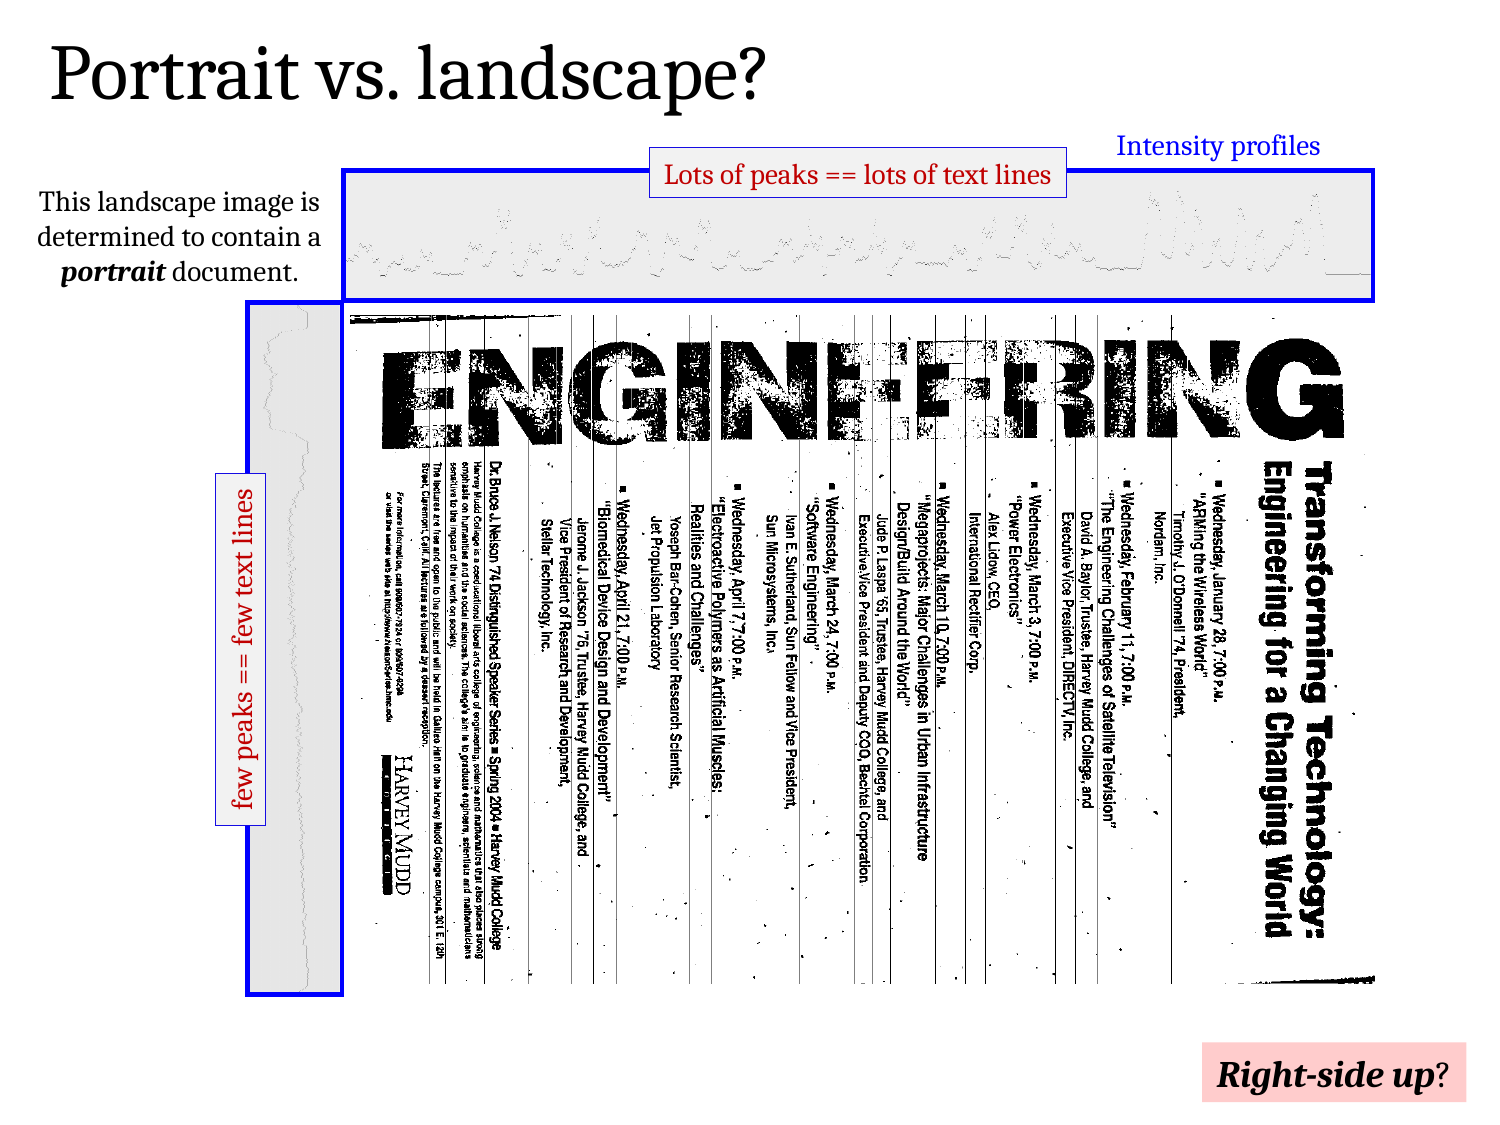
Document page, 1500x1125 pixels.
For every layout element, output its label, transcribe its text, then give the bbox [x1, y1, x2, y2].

text_box Lots of peaks == lots of text lines [649, 147, 1067, 171]
picture [349, 314, 1376, 984]
text_box few peaks == few text lines [215, 473, 244, 826]
text_box Intensity profiles [1050, 118, 1388, 169]
text_box Portrait vs. landscape? [34, 12, 788, 123]
picture [249, 304, 340, 993]
picture [345, 172, 1371, 299]
text_box This landscape image is determined to contain a portrait document. [9, 174, 342, 295]
text_box Right-side up? [1202, 1042, 1467, 1103]
